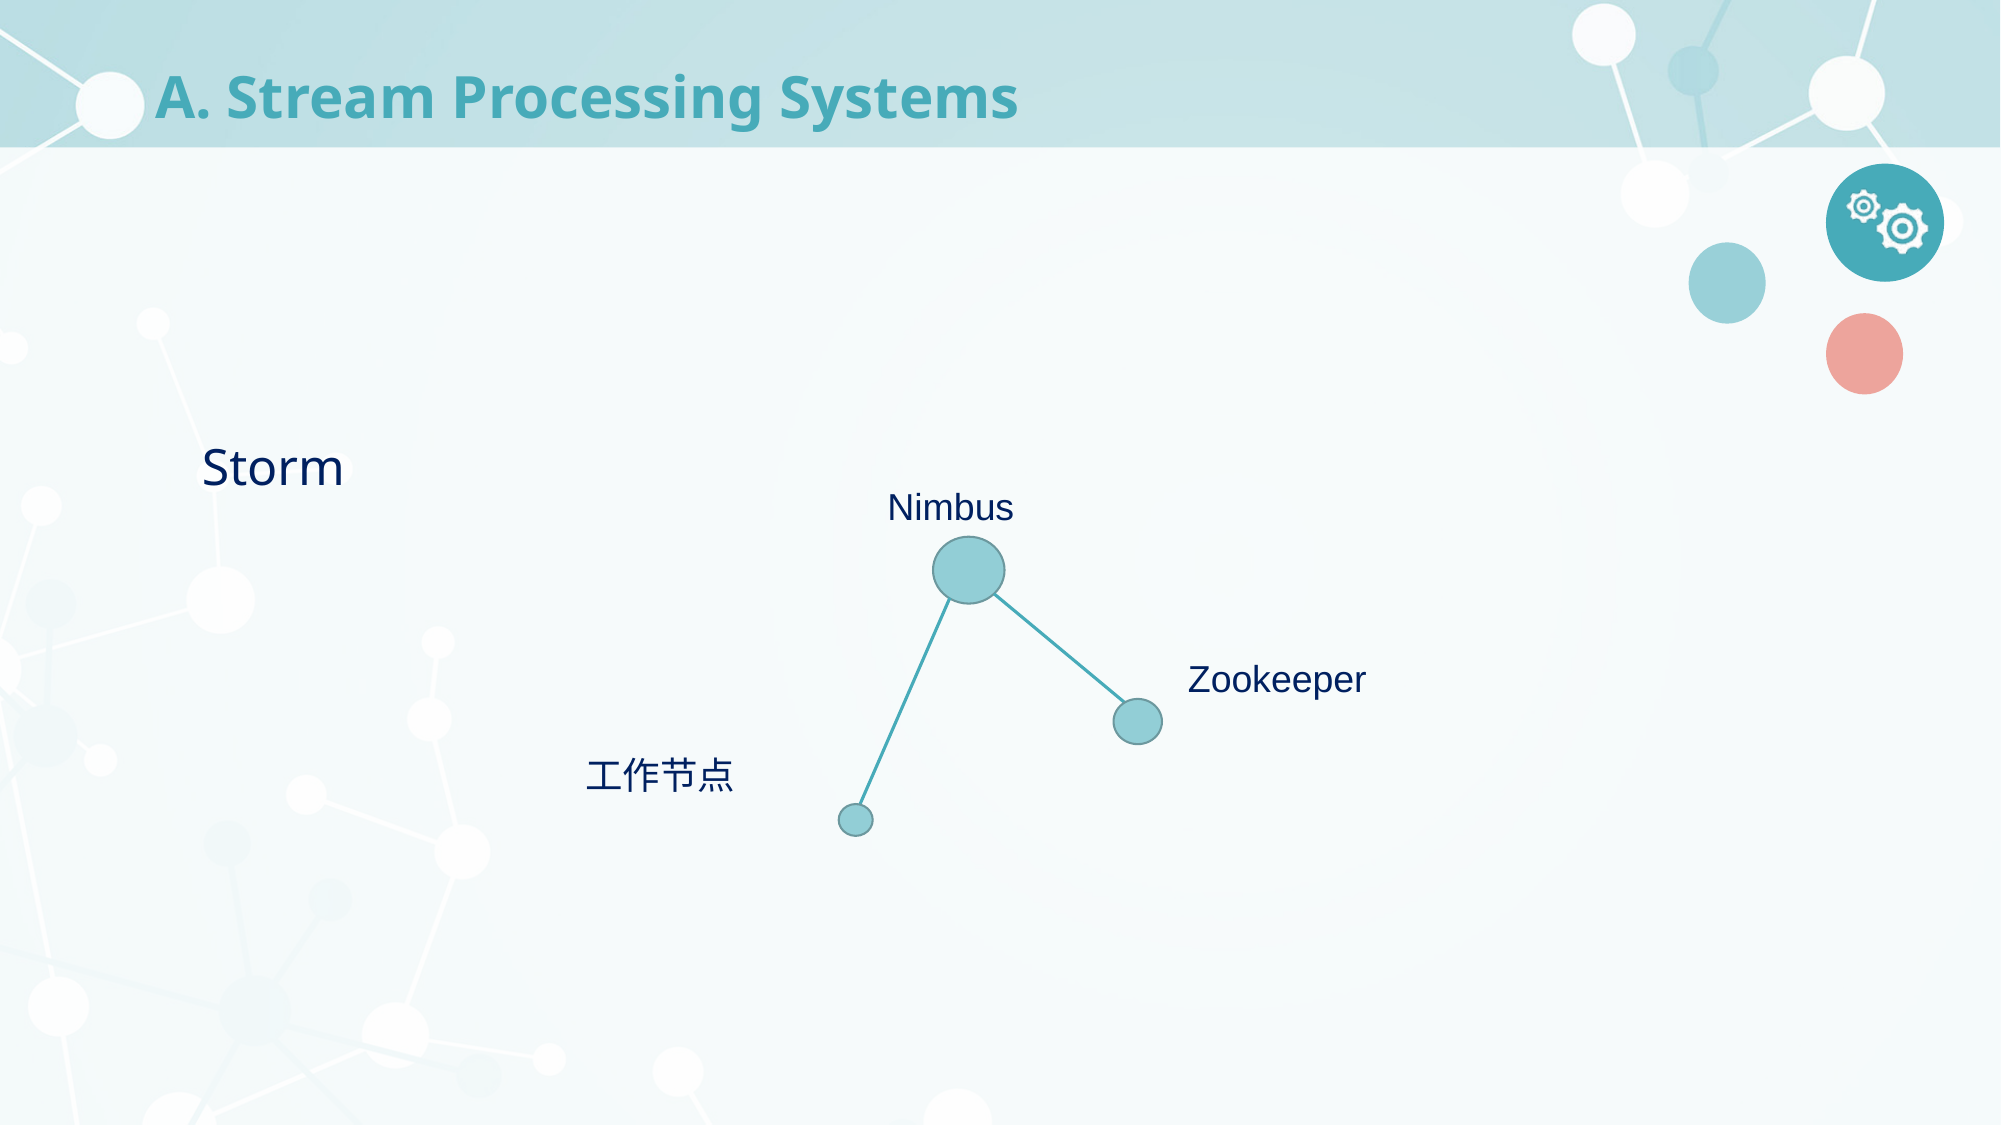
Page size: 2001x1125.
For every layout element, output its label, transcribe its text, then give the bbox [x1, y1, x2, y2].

text_box Storm [187, 427, 597, 503]
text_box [1688, 242, 1904, 395]
title A. Stream Processing Systems [140, 52, 1866, 148]
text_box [1825, 163, 1945, 282]
picture [0, 0, 2001, 1125]
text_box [570, 475, 1391, 836]
